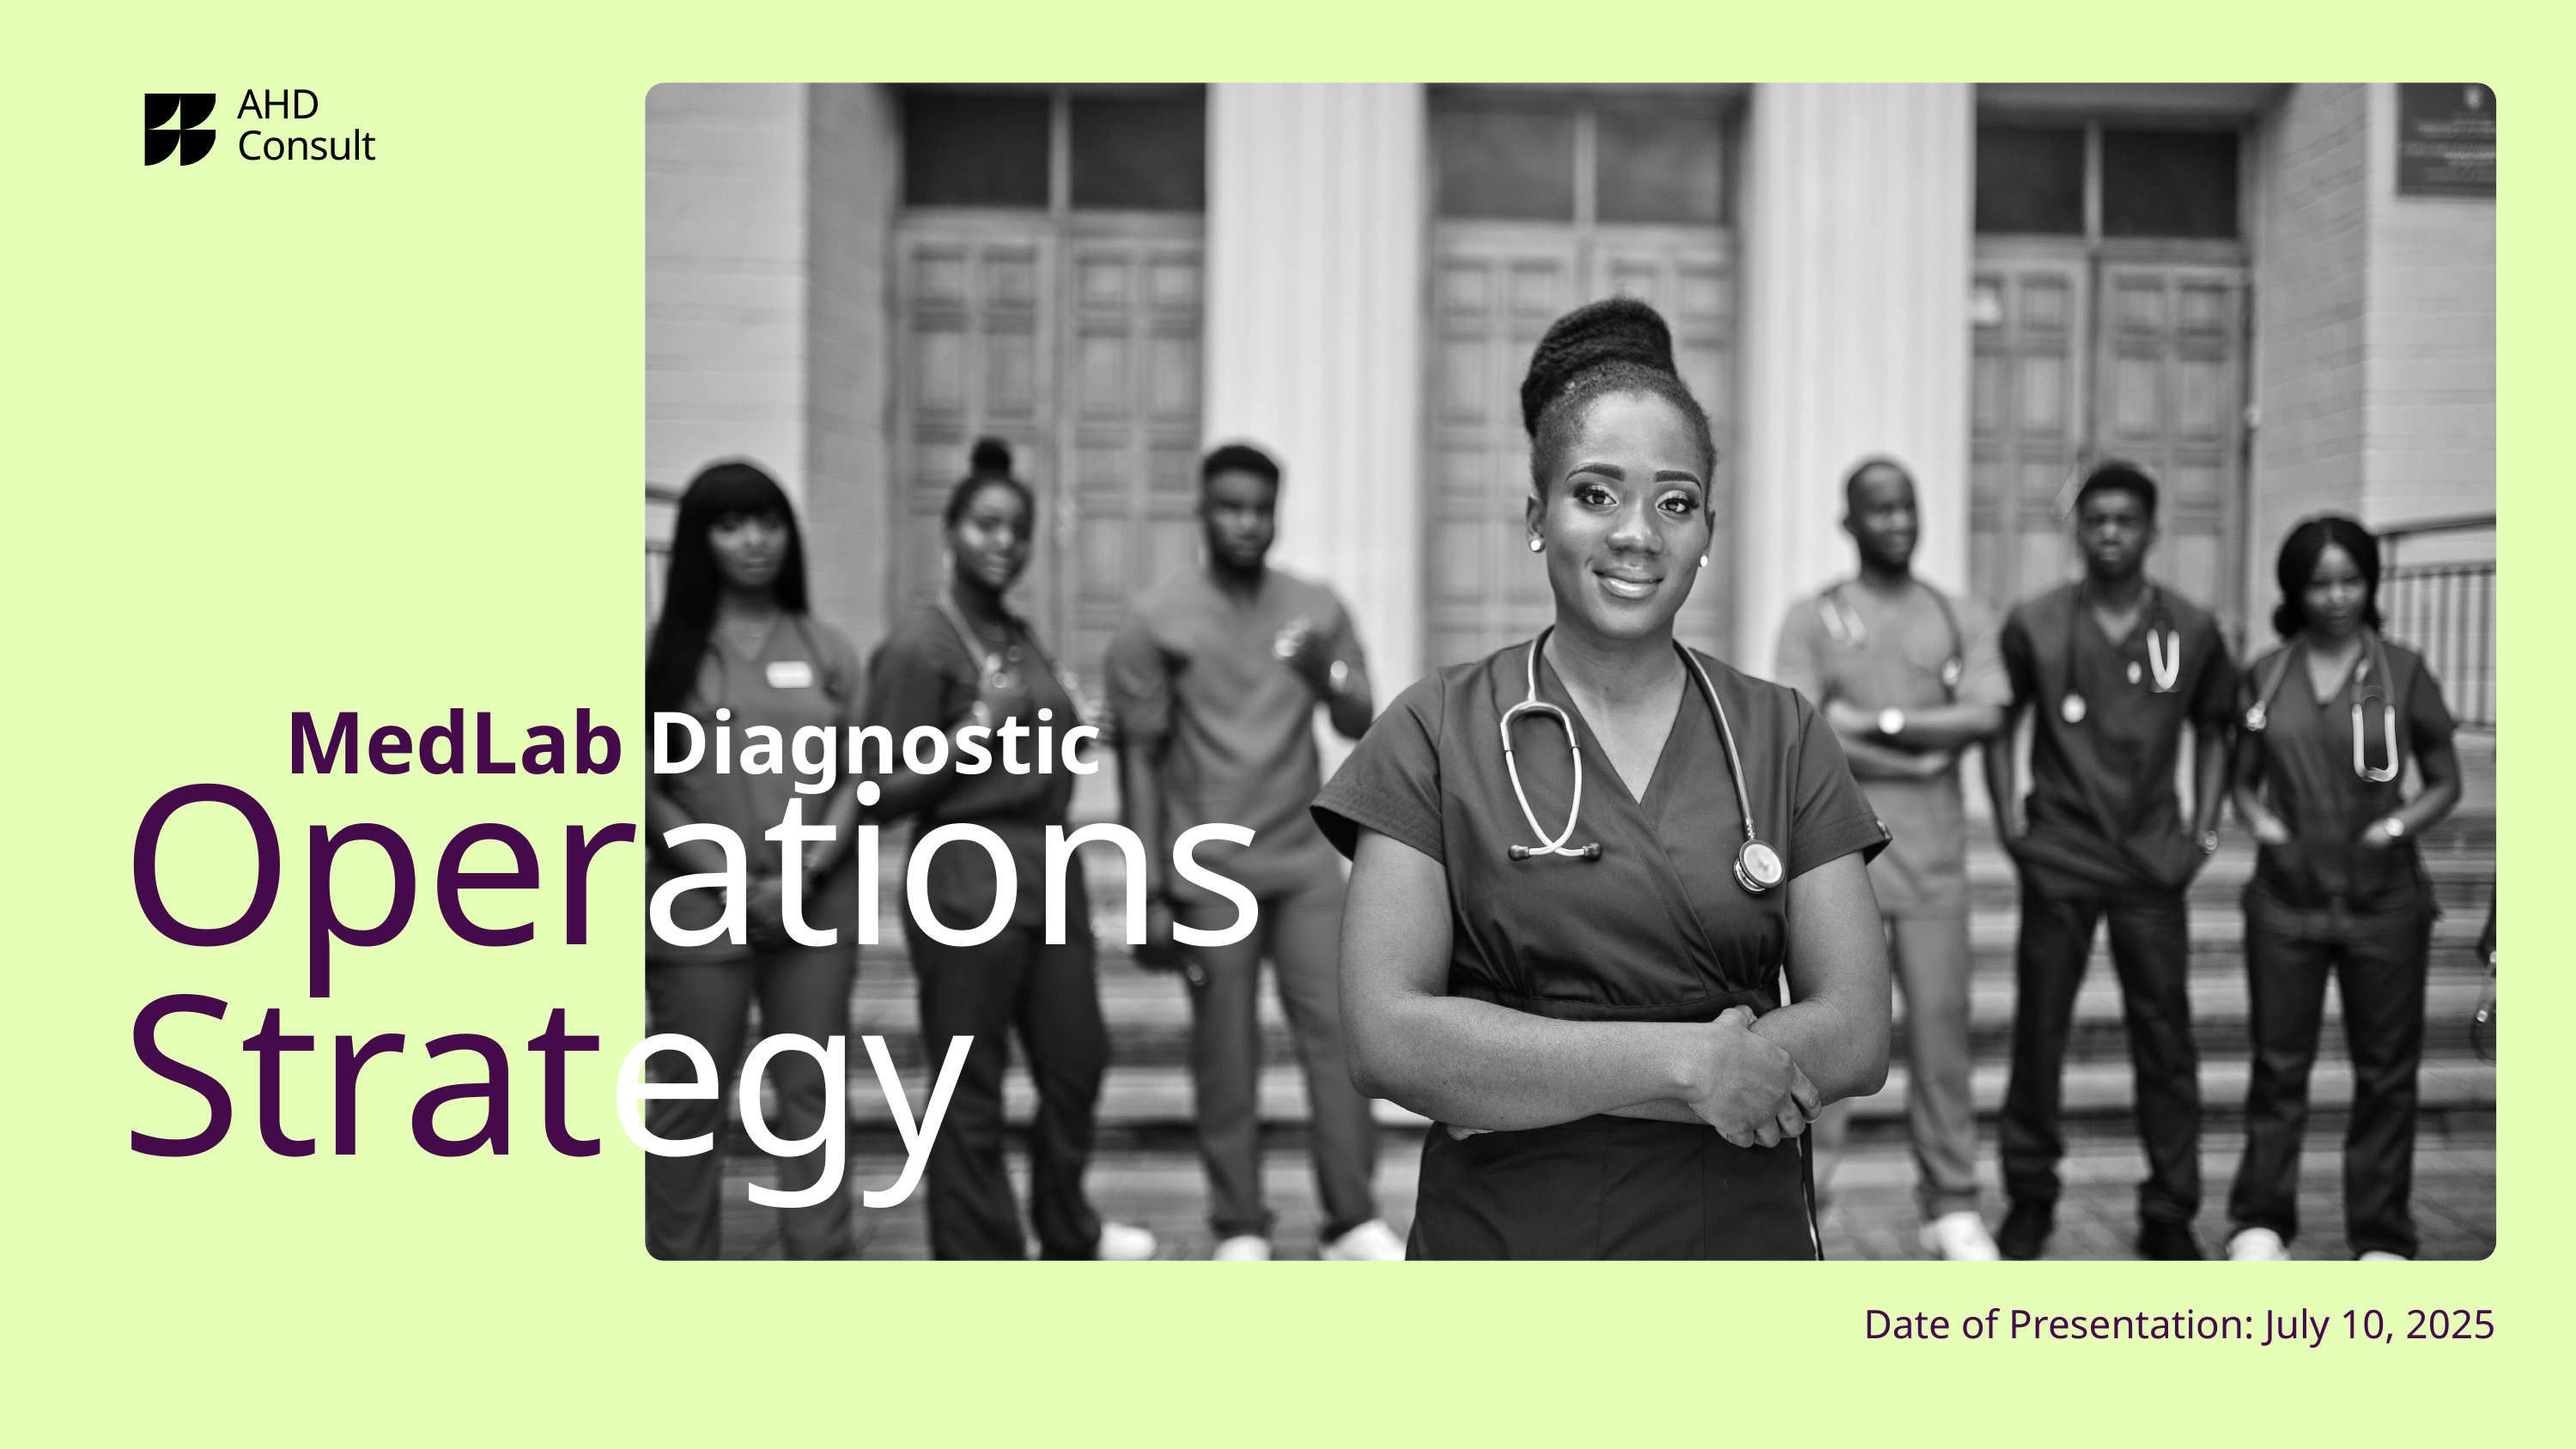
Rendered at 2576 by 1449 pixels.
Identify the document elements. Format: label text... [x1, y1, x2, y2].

text_box Date of Presentation: July 10, 2025 [1798, 1295, 2497, 1347]
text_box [144, 82, 445, 172]
text_box MedLab Diagnostic [268, 670, 640, 791]
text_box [645, 82, 2497, 1261]
text_box Operations Strategy [119, 778, 640, 1200]
